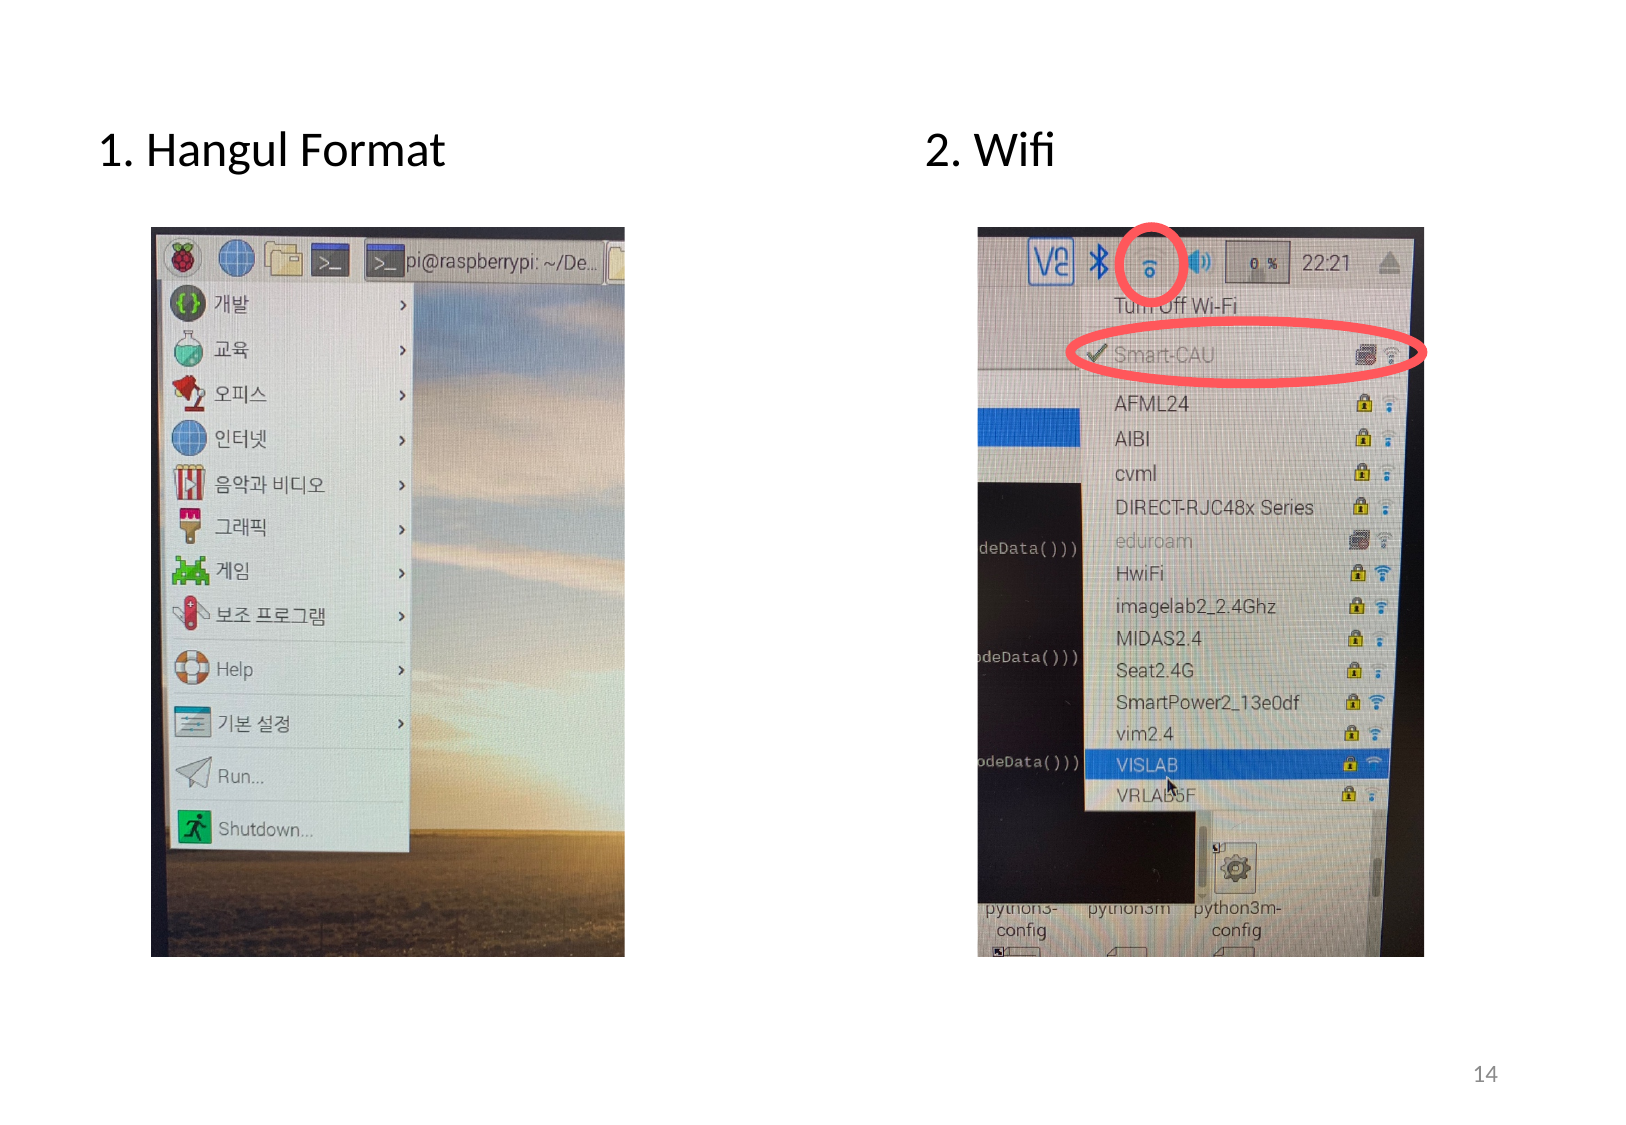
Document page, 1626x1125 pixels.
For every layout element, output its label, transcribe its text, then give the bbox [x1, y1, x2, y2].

picture [151, 227, 625, 957]
text_box 1. Hangul Format [82, 108, 564, 184]
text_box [977, 226, 1425, 957]
slide_number 14 [1147, 1042, 1514, 1103]
text_box 2. Wifi [909, 108, 1392, 184]
